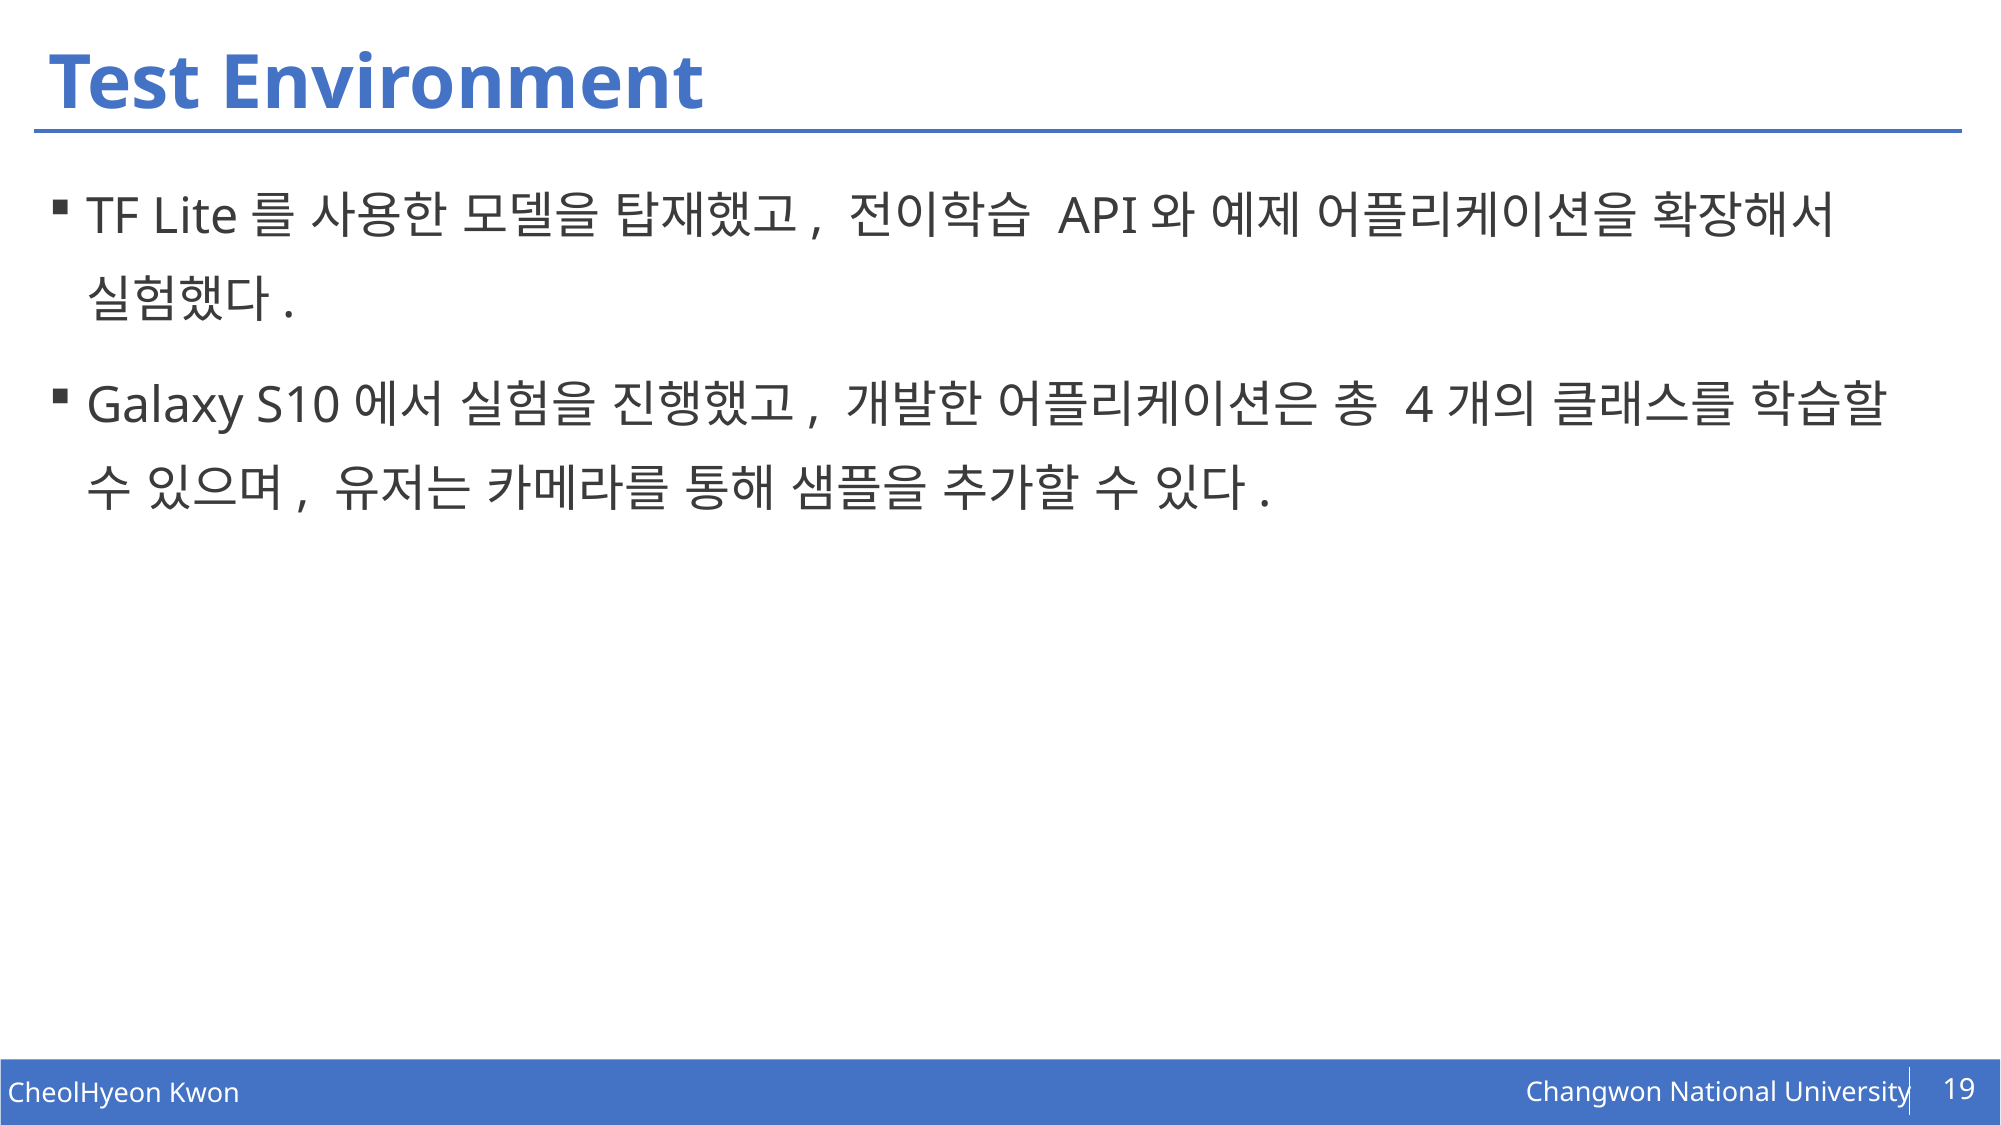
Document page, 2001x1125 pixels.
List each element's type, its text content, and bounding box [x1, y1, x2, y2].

slide_number 19 [1922, 1060, 1996, 1121]
title Test Environment [33, 27, 1963, 143]
list TF Lite를 사용한 모델을 탑재했고, 전이학습 API와 예제 어플리케이션을 확장해서 실험했다. Galaxy S10에서 실험을 진행했고, 개발한 어플리케이션은 총 4개의 클래스를 학습할 수 있으며, 유저는 카메라를 통해 샘플을 추가할 수 있다. [33, 152, 1963, 997]
